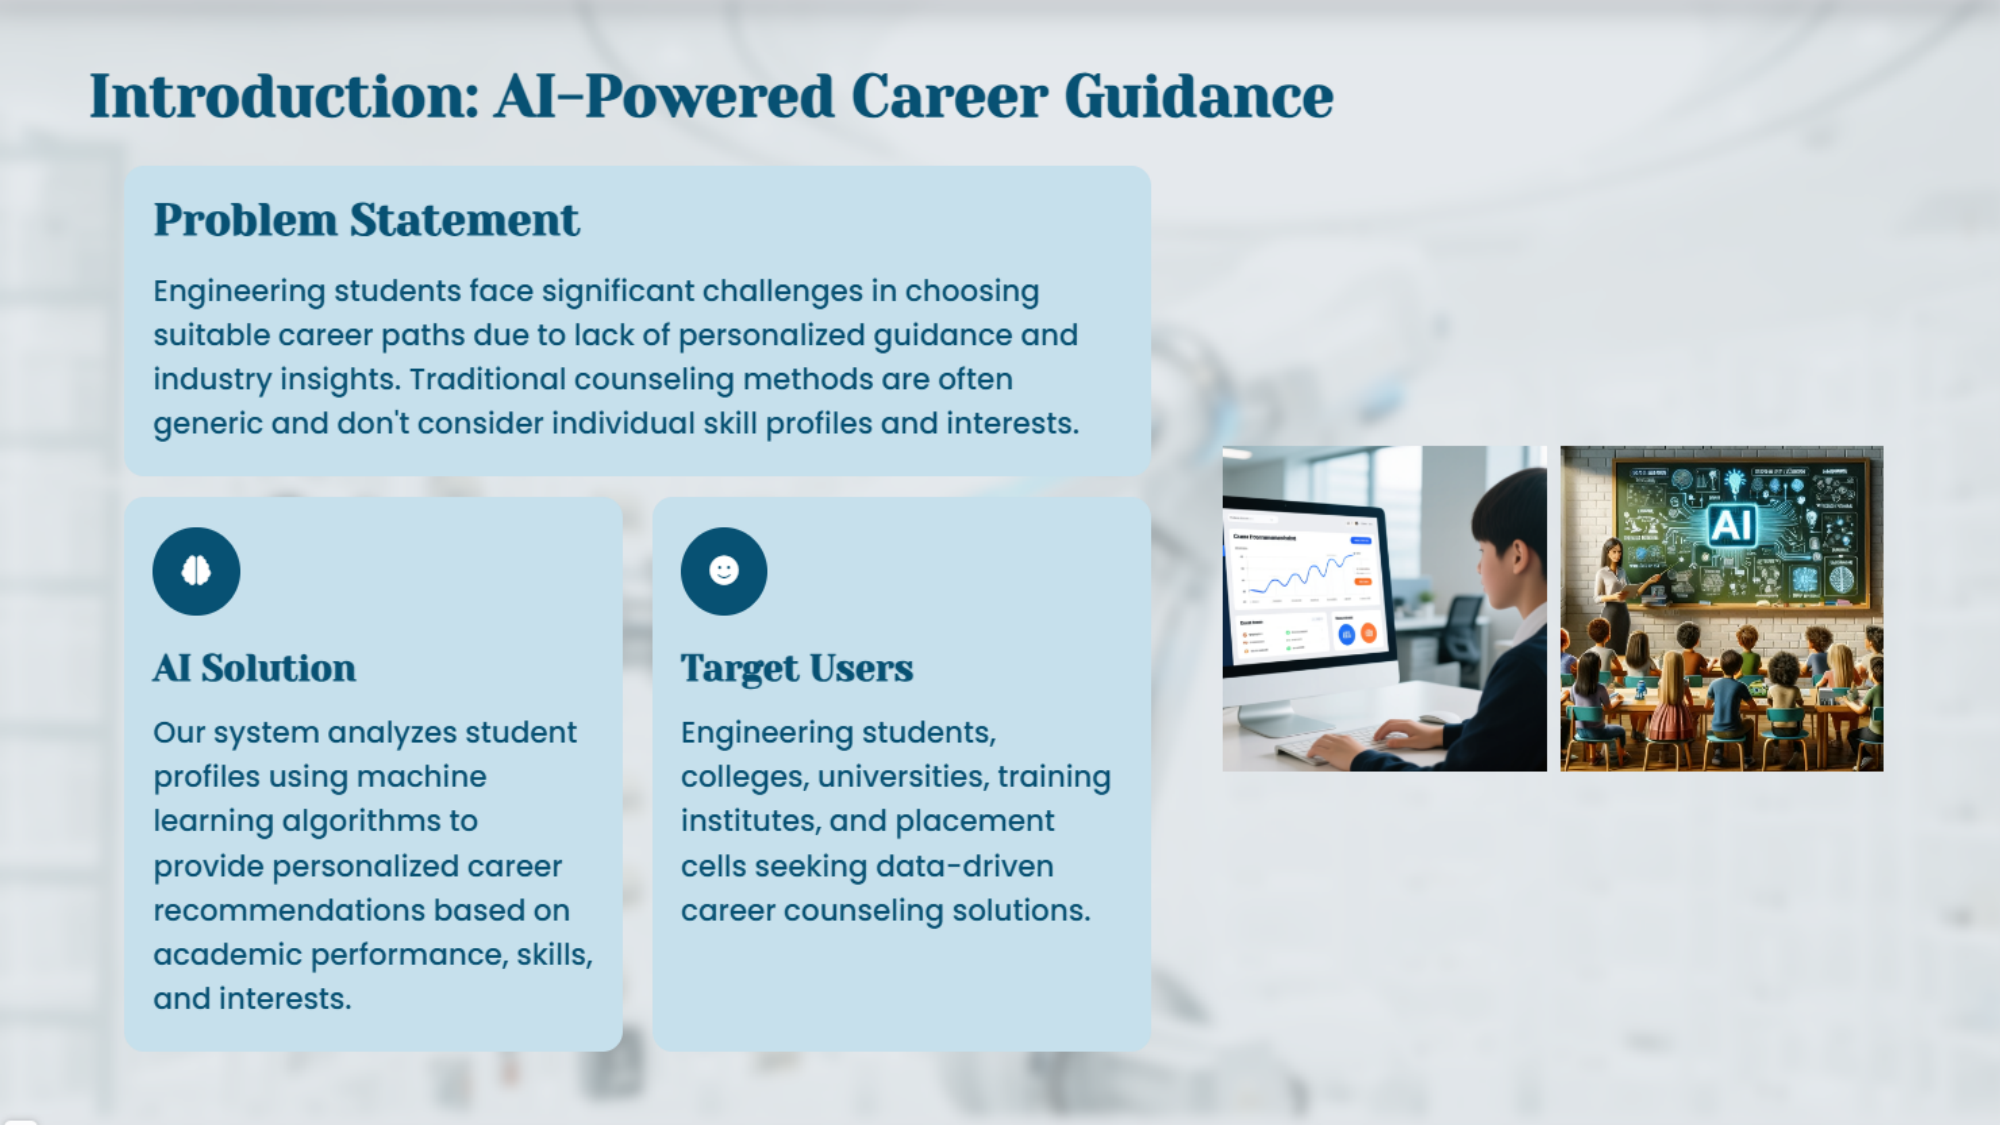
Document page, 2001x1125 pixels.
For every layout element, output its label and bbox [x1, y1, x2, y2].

list [0, 0, 2000, 1125]
